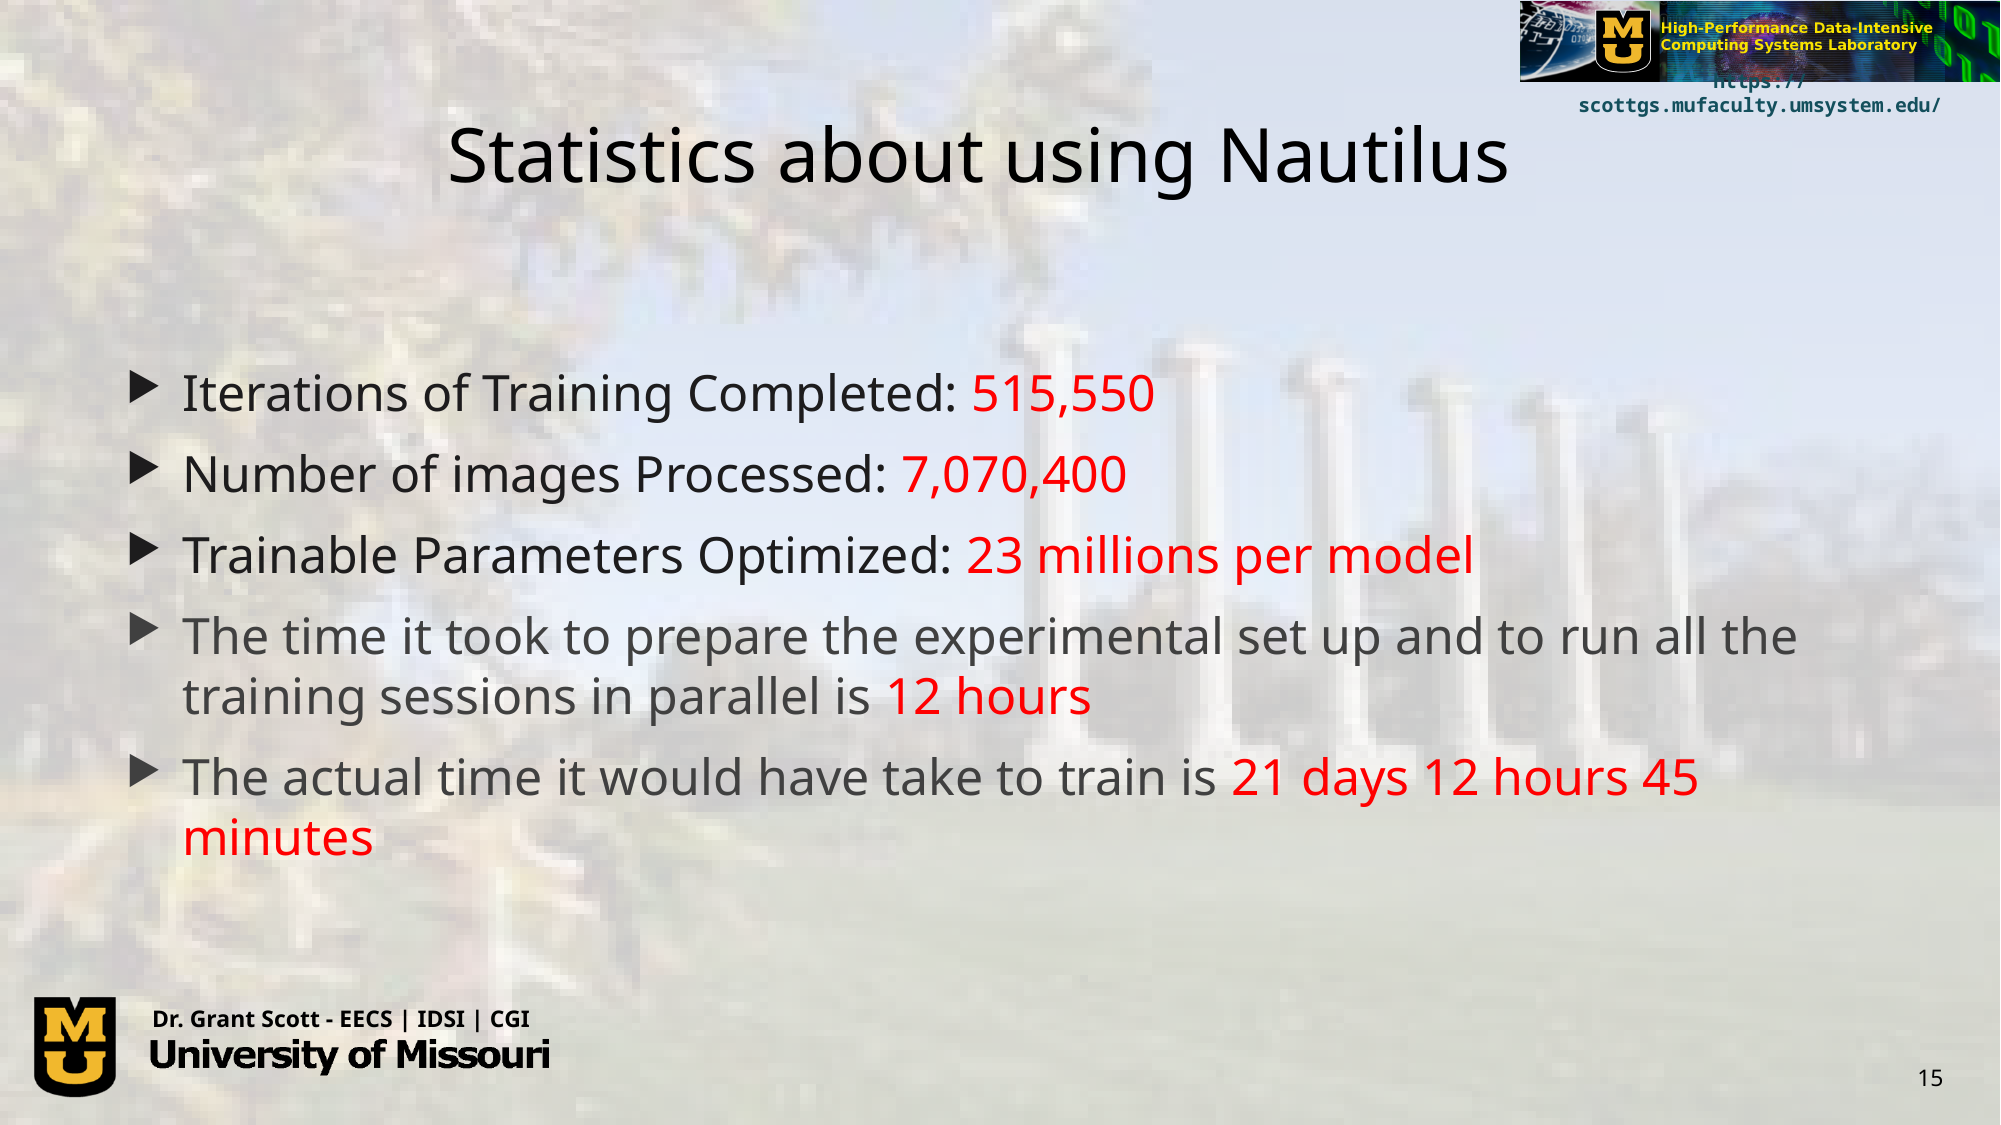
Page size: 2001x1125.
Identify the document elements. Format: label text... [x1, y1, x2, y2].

slide_number 15 [1846, 1049, 1959, 1110]
picture [1520, 1, 2000, 82]
picture [1977, 73, 2000, 82]
picture [6, 971, 579, 1121]
list Iterations of Training Completed: 515,550 Number of images Processed: 7,070,400 Trainable Parameters Optimized: 23 millions per model The time it took to prepare the experimental set up and to run all the training sessions in parallel is 12 hours The actual time it would have take to train is 21 days 12 hours 45 minutes [111, 354, 1888, 992]
footer Dr. Grant Scott - EECS | IDSI | CGI [137, 991, 562, 1050]
title Statistics about using Nautilus [111, 99, 1847, 317]
